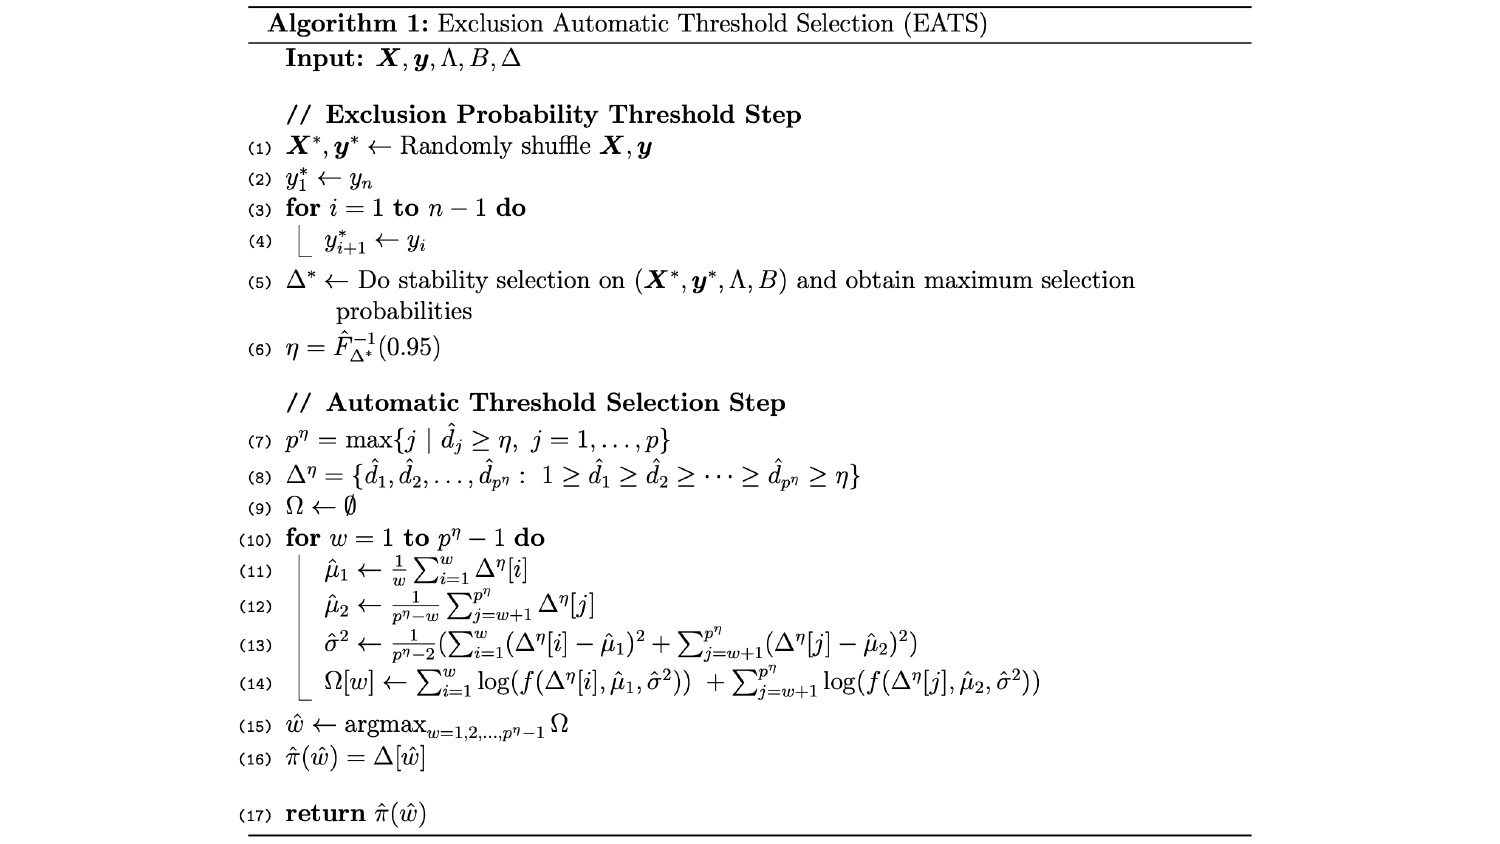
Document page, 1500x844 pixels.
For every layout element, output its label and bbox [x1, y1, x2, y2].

picture [233, 0, 1267, 844]
